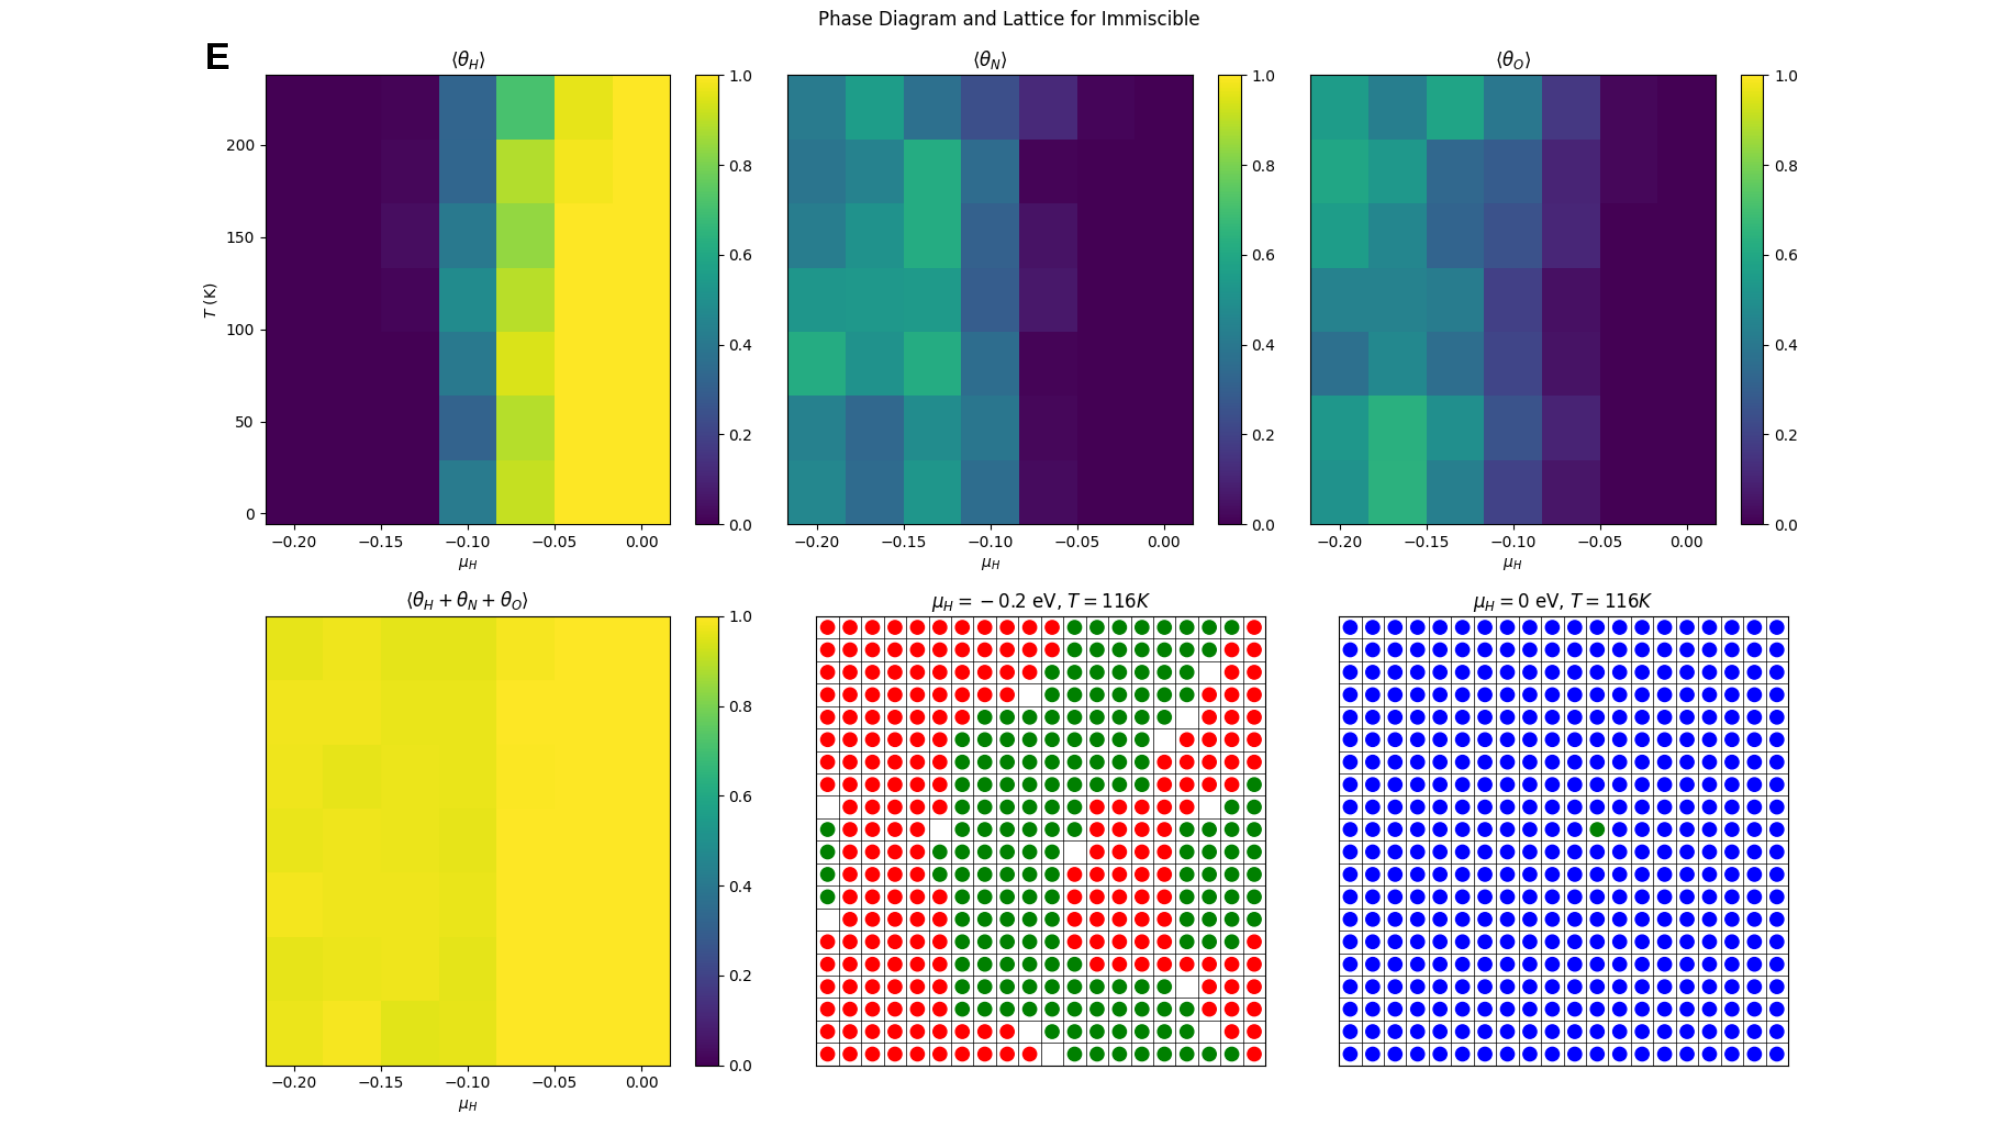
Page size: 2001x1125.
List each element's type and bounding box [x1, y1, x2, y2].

picture [191, 0, 1809, 1125]
